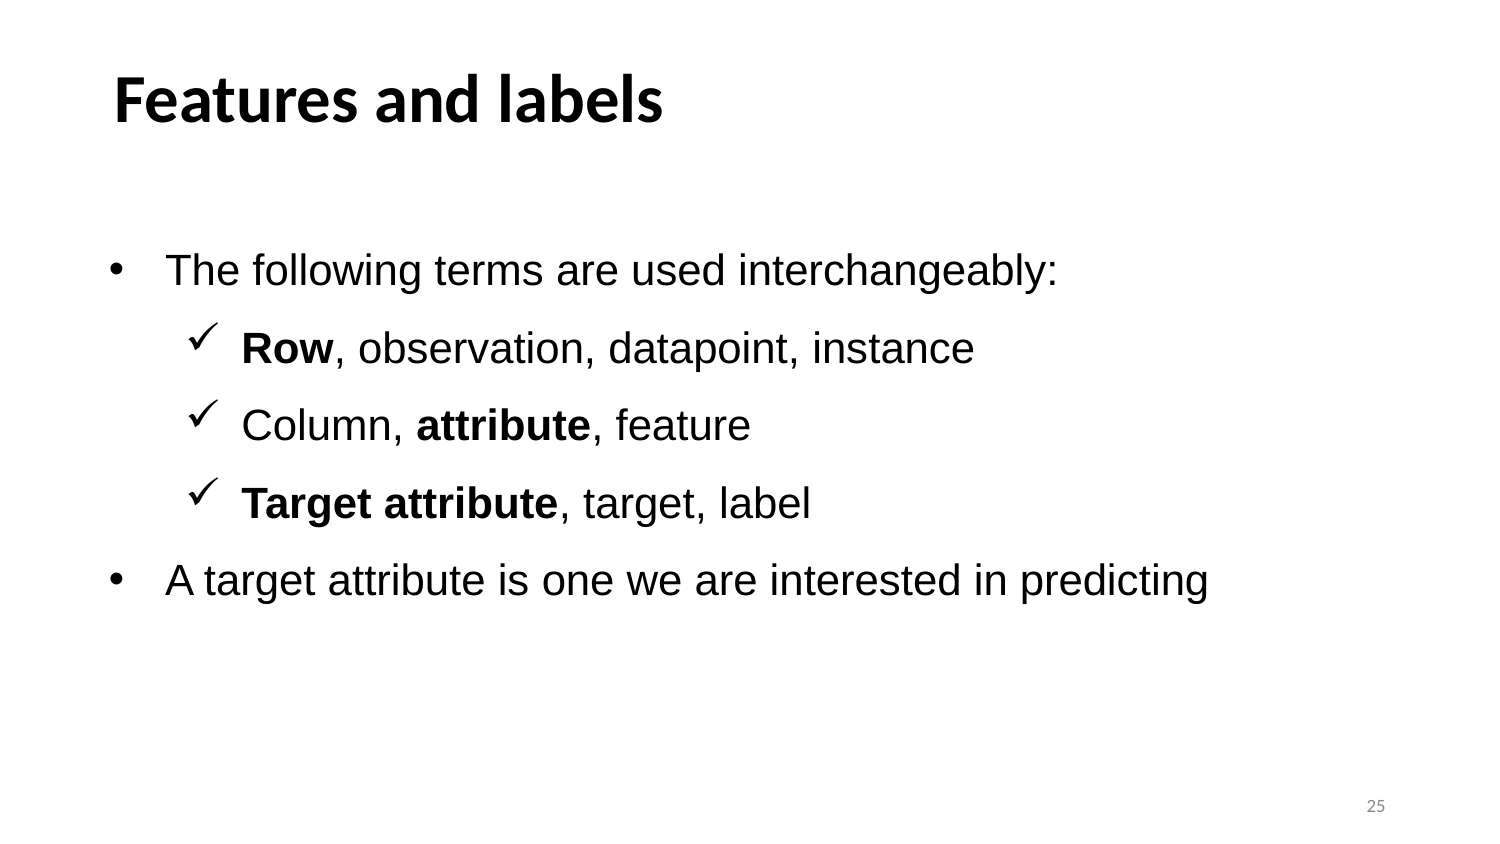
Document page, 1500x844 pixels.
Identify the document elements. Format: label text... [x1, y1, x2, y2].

title Features and labels [103, 36, 1321, 164]
text_box The following terms are used interchangeably: Row, observation, datapoint, instance Column, attribute, feature Target attribute, target, label A target attribute is one we are interested in predicting [93, 234, 1386, 690]
slide_number 25 [1059, 782, 1397, 827]
